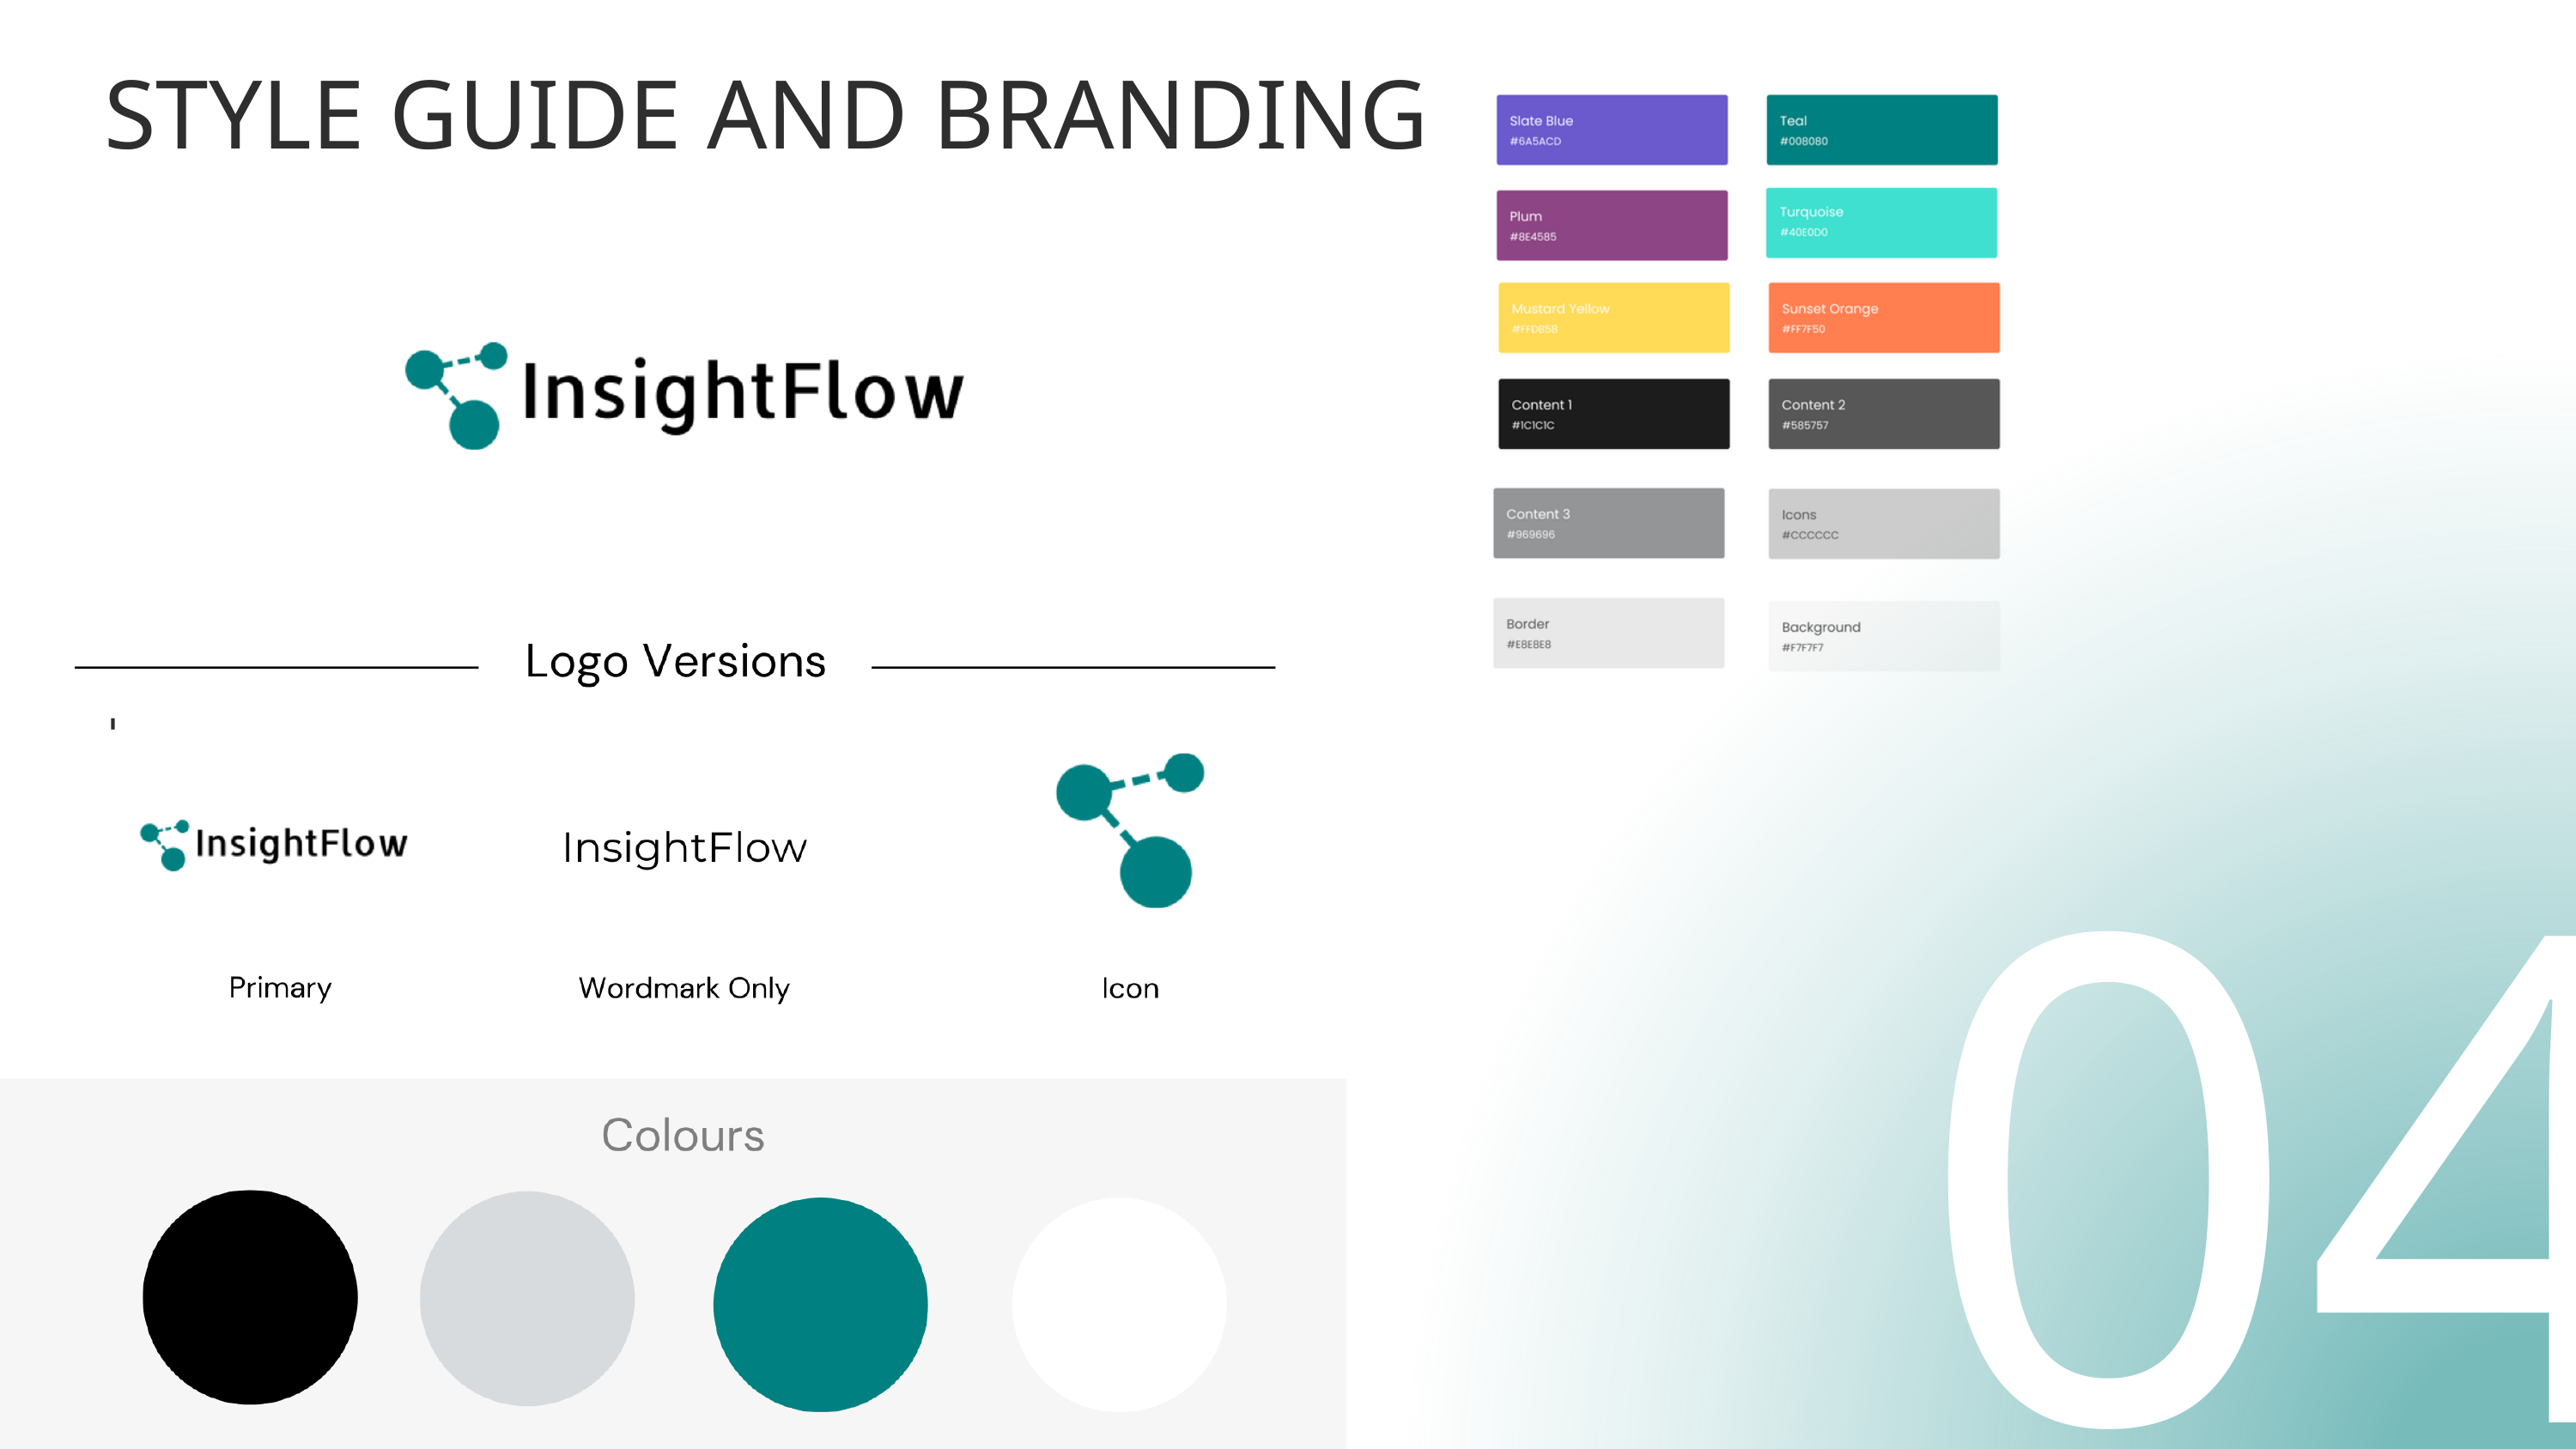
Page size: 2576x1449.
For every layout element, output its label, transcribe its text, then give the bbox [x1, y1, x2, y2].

text_box - [70, 625, 135, 824]
text_box STYLE GUIDE AND BRANDING [104, 78, 1506, 168]
text_box [1449, 59, 2051, 352]
text_box [1406, 352, 2576, 1449]
text_box [0, 0, 1347, 1449]
text_box 04 [1775, 920, 2576, 1449]
